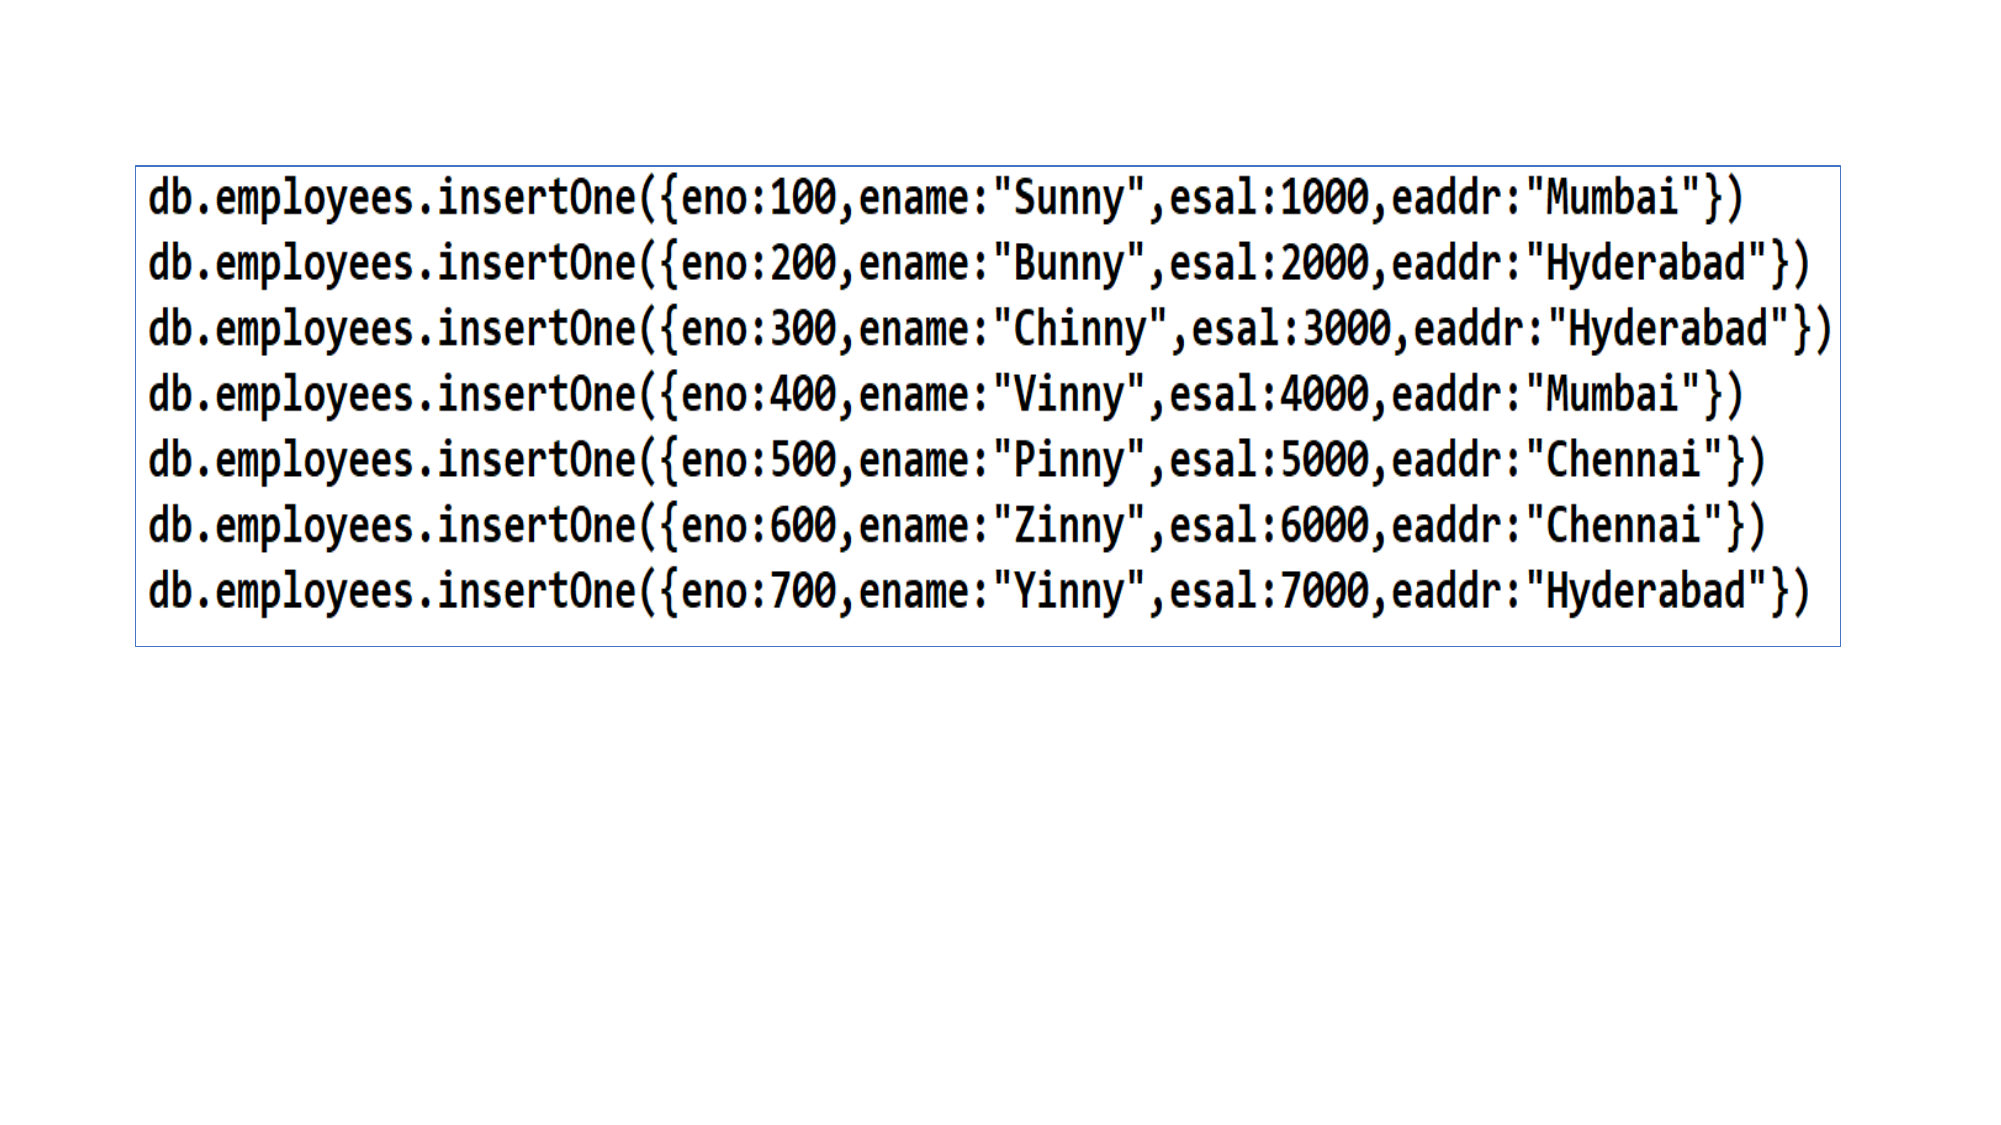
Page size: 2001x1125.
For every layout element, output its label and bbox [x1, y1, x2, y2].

picture [135, 166, 1840, 647]
